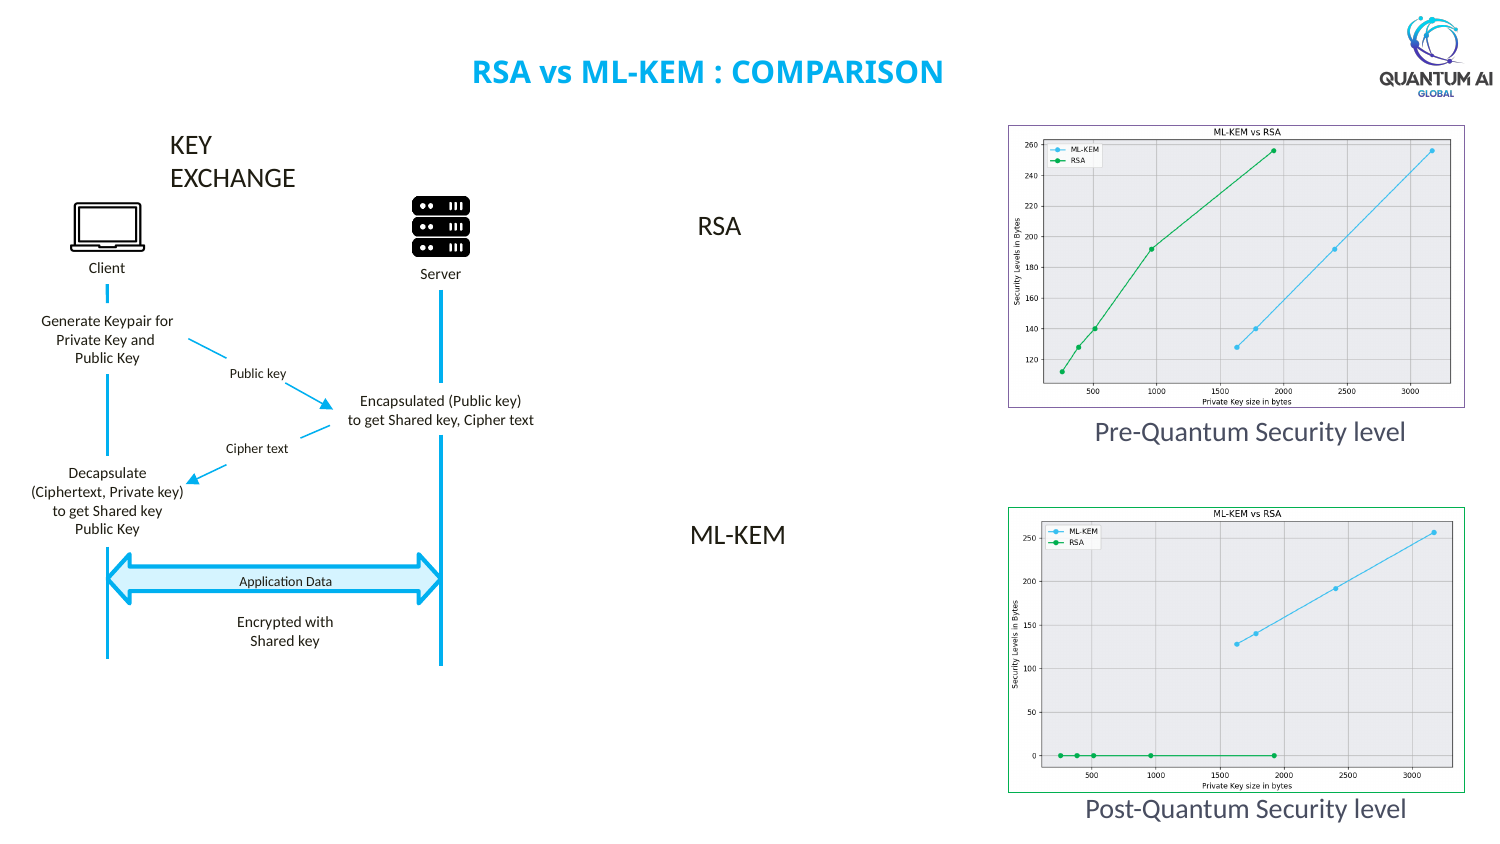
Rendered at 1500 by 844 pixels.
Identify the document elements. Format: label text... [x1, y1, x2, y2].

text_box Post-Quantum Security level [1070, 801, 1423, 832]
text_box ML-KEM [636, 508, 840, 558]
picture [1007, 507, 1465, 793]
title RSA vs ML-KEM : COMPARISON [293, 33, 1124, 109]
text_box RSA [618, 200, 821, 249]
text_box Pre-Quantum Security level [1080, 416, 1422, 455]
picture [1007, 0, 1500, 408]
text_box KEY EXCHANGE [155, 118, 359, 186]
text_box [14, 188, 553, 667]
